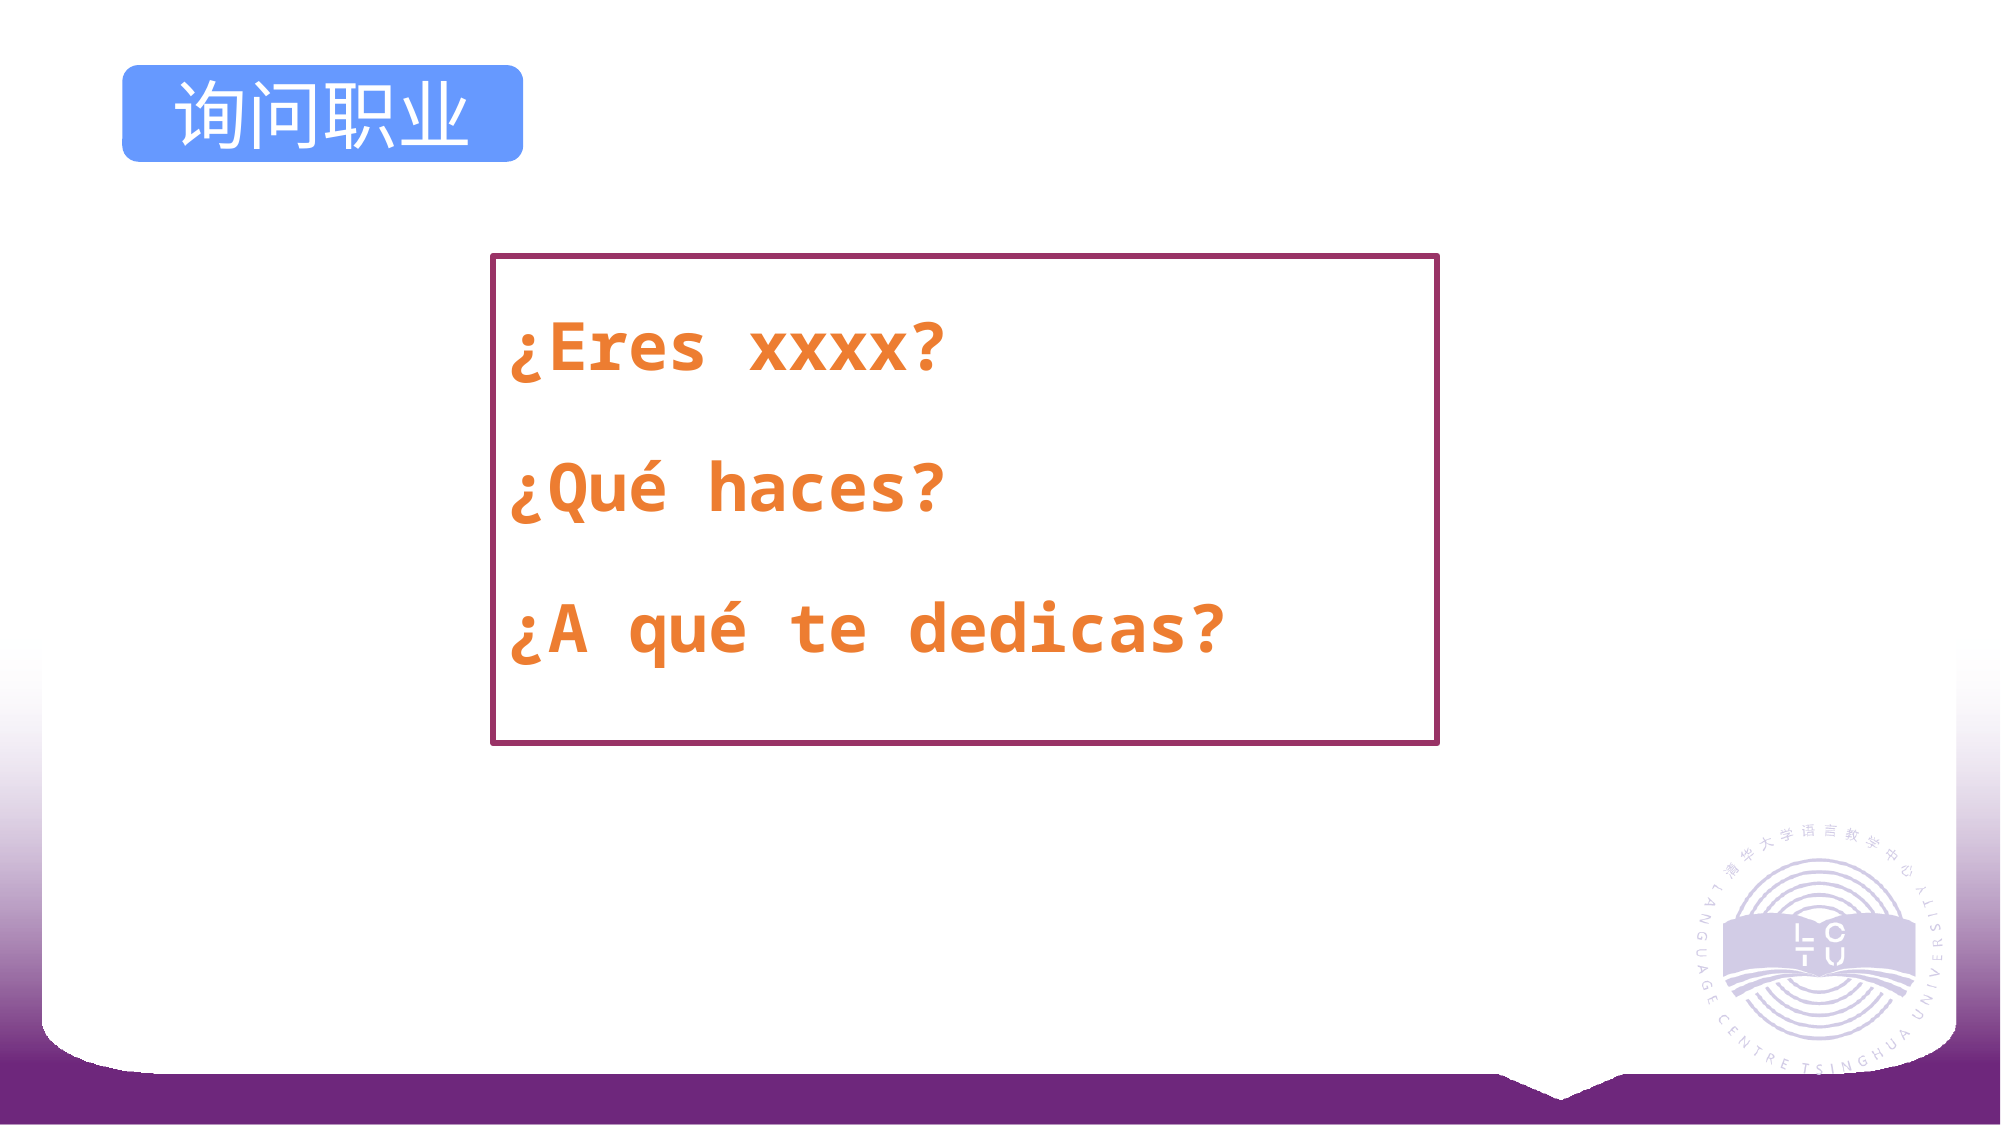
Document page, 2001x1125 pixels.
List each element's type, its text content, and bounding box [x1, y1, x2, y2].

list ¿Eres xxxx? ¿Qué haces? ¿A qué te dedicas? [493, 255, 1438, 744]
text_box 询问职业 [121, 63, 525, 163]
picture [0, 0, 2001, 1125]
